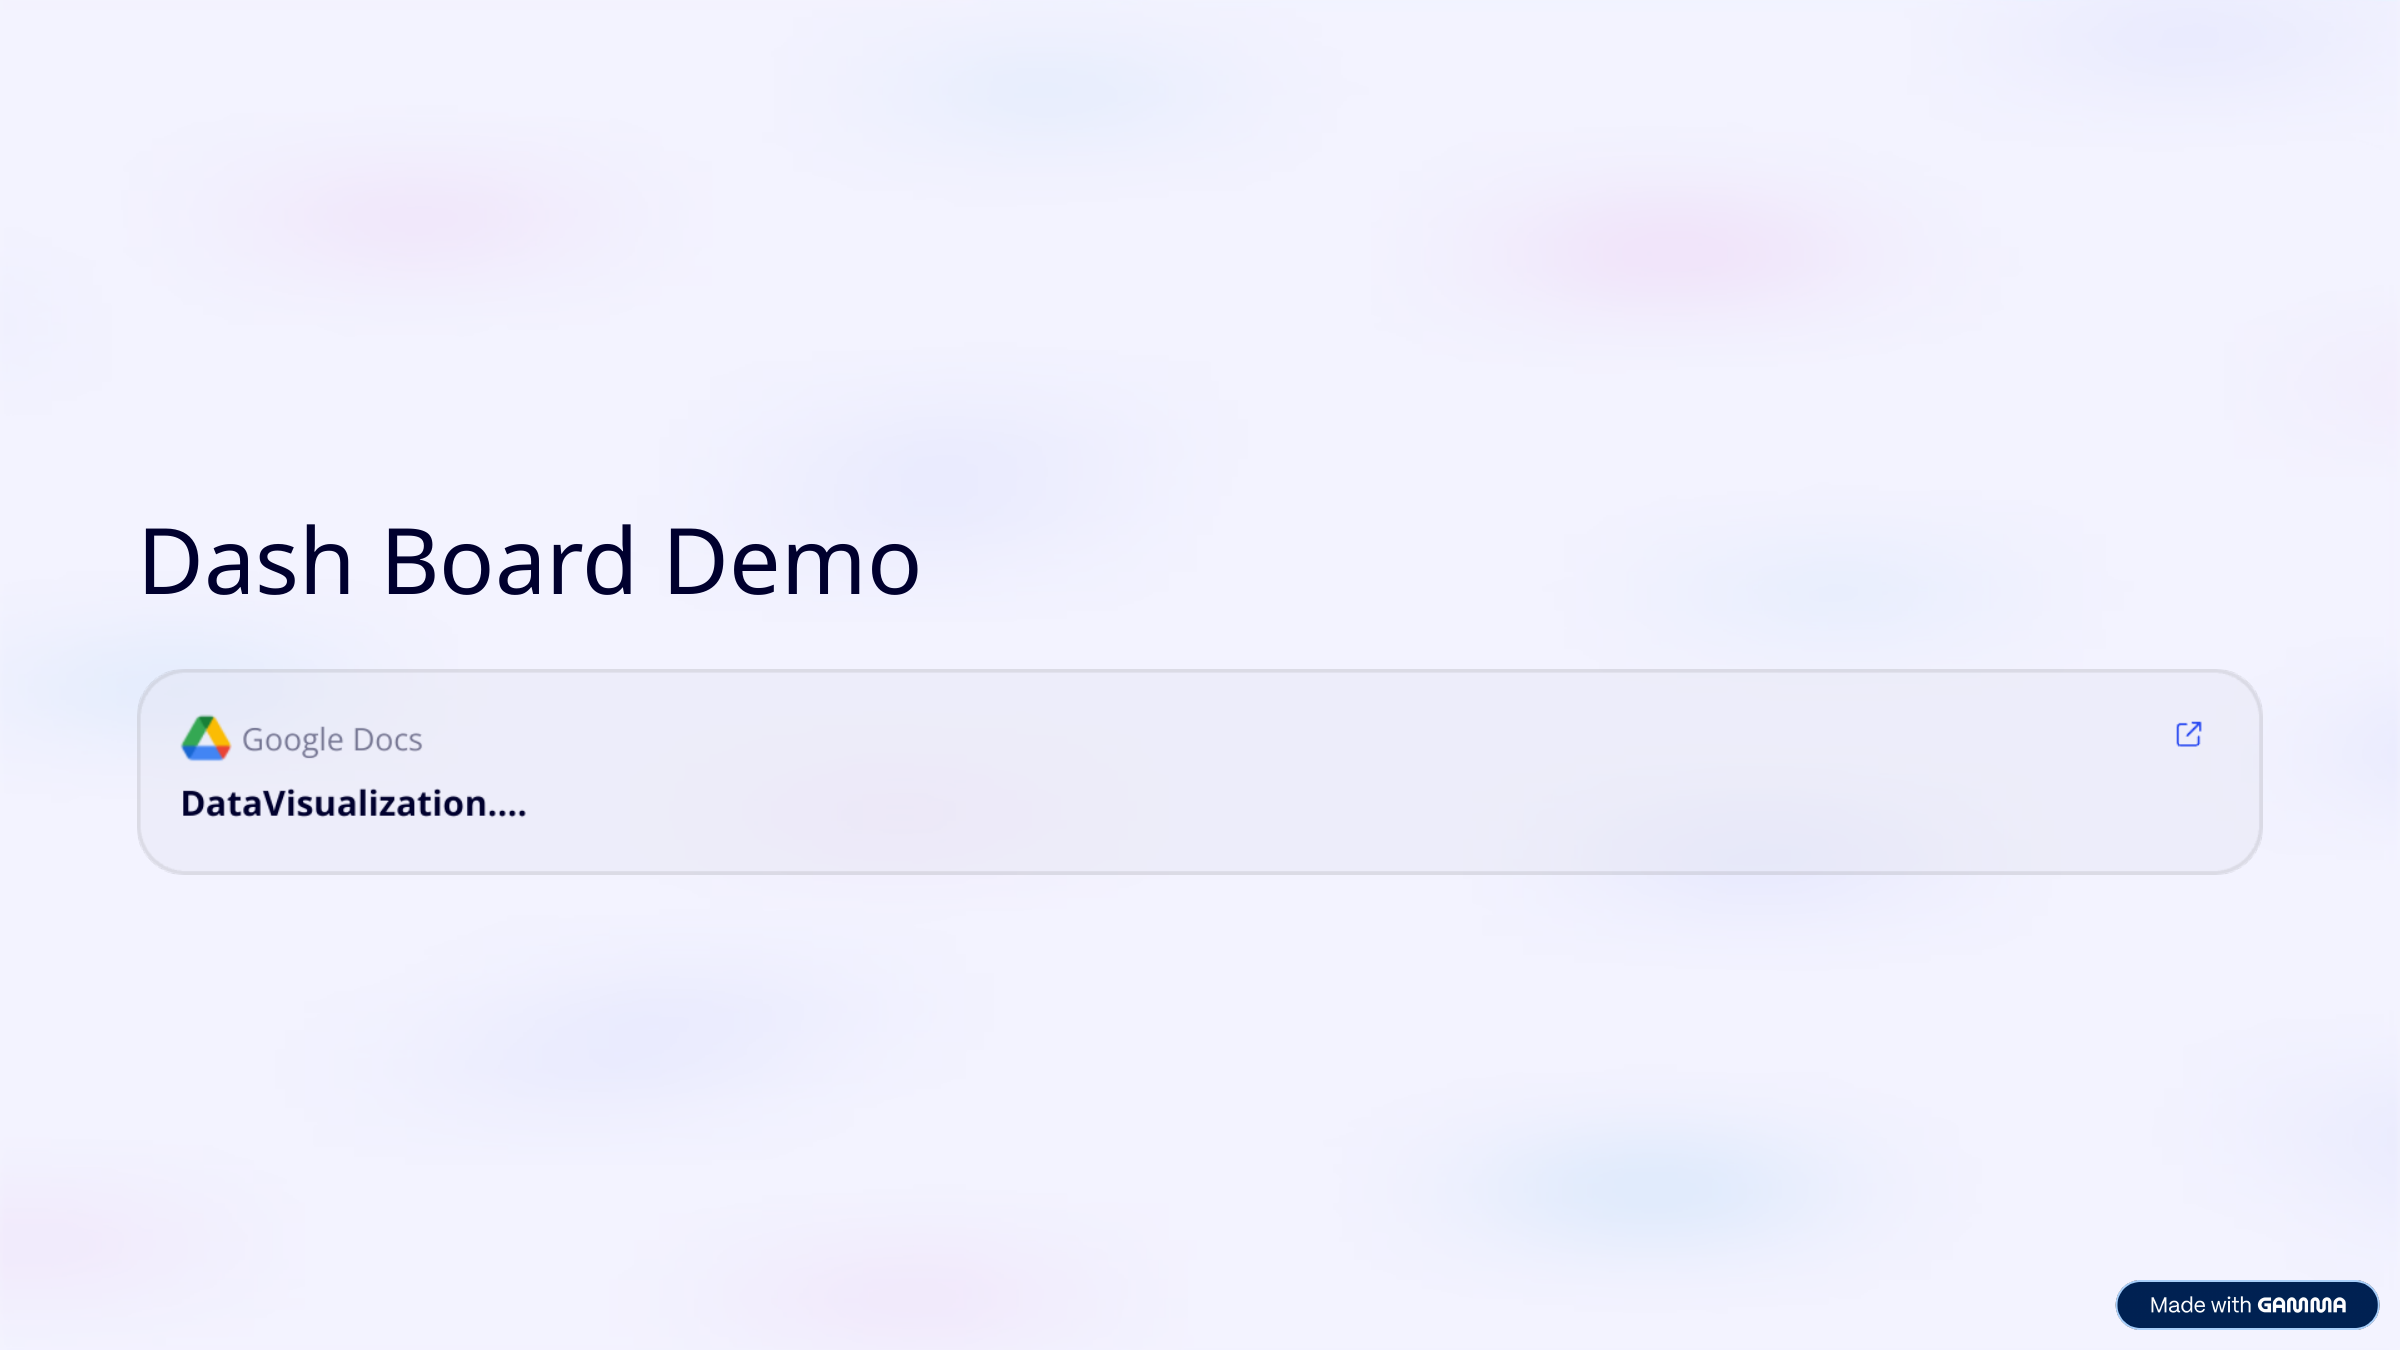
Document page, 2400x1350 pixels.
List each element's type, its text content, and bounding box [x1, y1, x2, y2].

picture [137, 669, 2263, 875]
picture [2106, 1271, 2389, 1339]
text_box Dash Board Demo [137, 475, 1062, 592]
